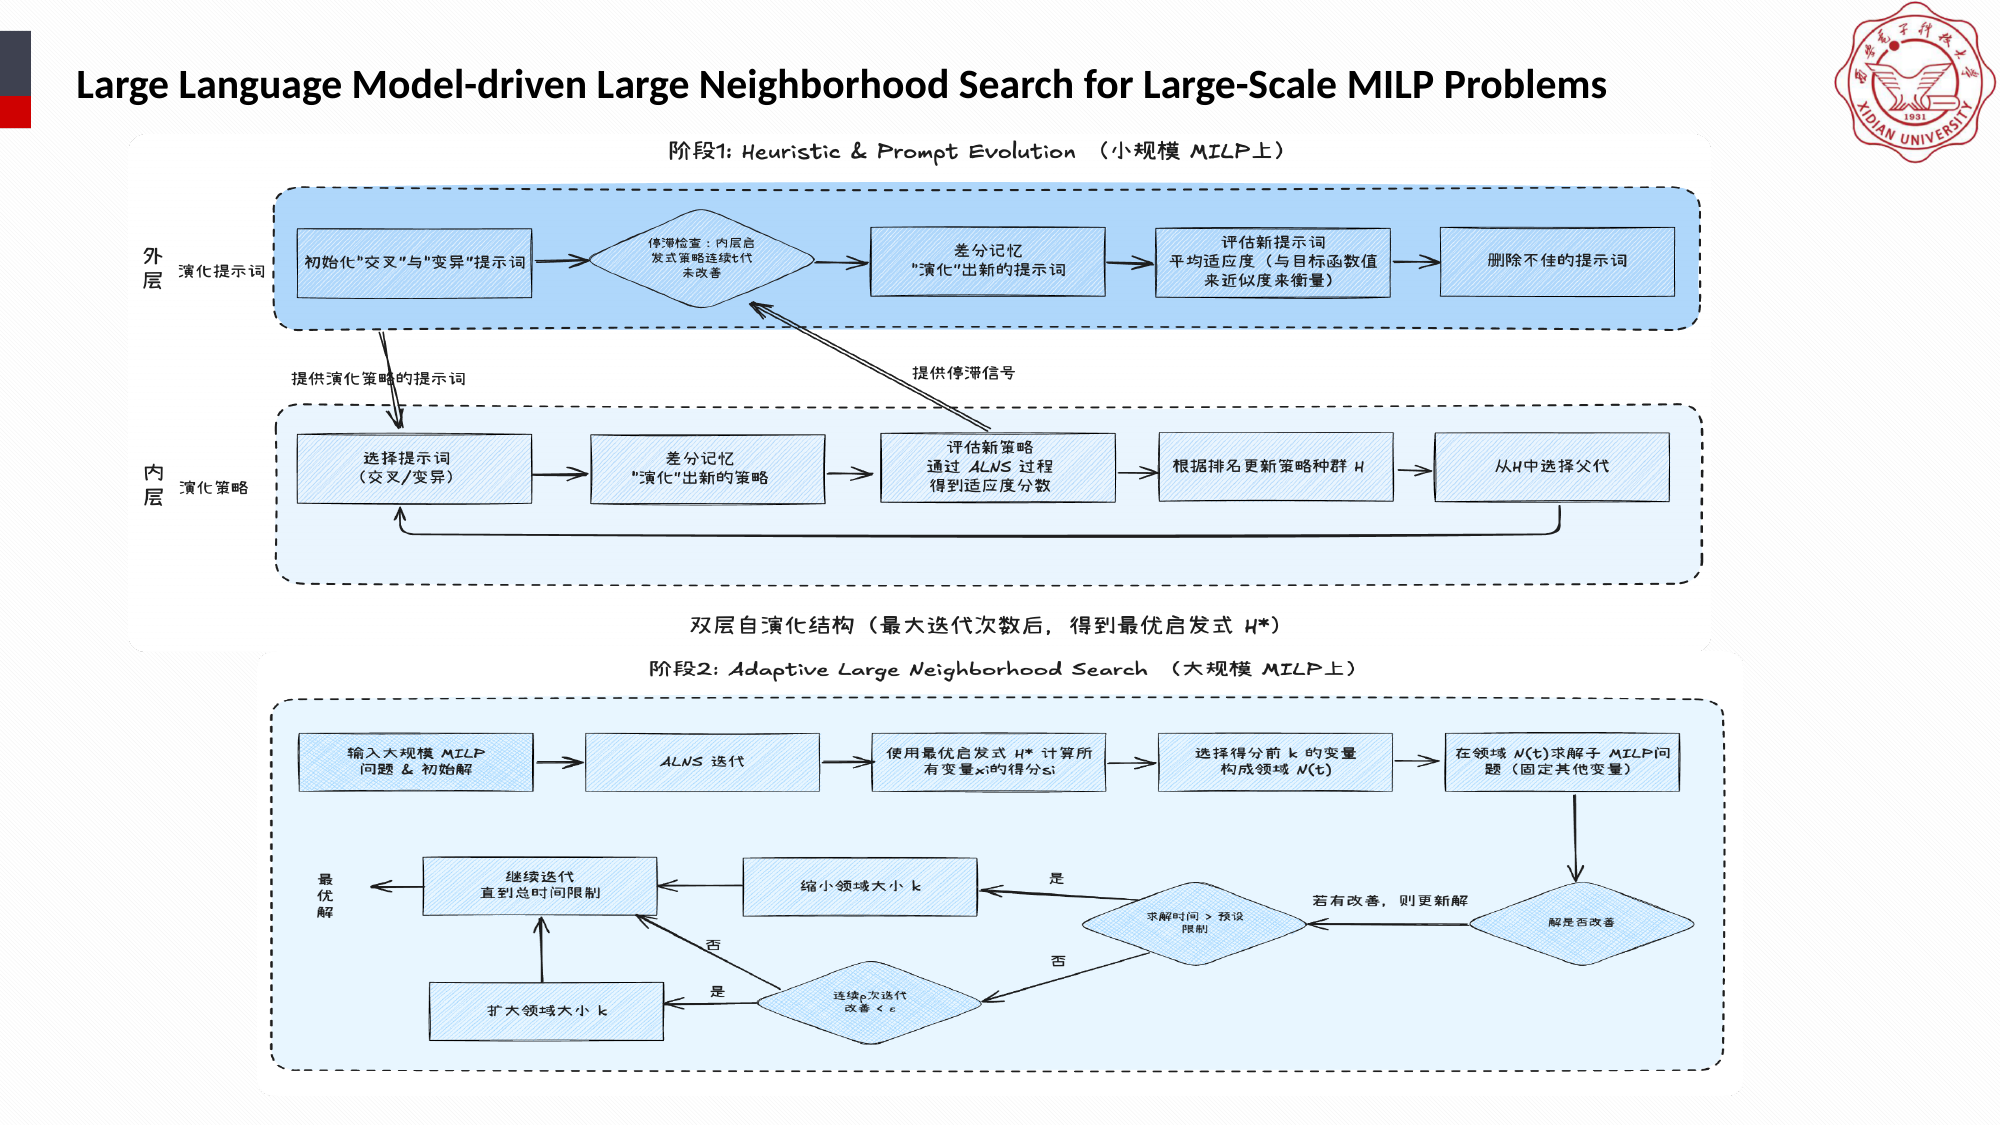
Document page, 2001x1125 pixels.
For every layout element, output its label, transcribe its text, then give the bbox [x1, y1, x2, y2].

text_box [0, 30, 31, 129]
text_box Large Language Model-driven Large Neighborhood Search for Large-Scale MILP Problems [61, 49, 1624, 115]
picture [1832, 0, 1998, 165]
picture [128, 134, 1743, 1096]
